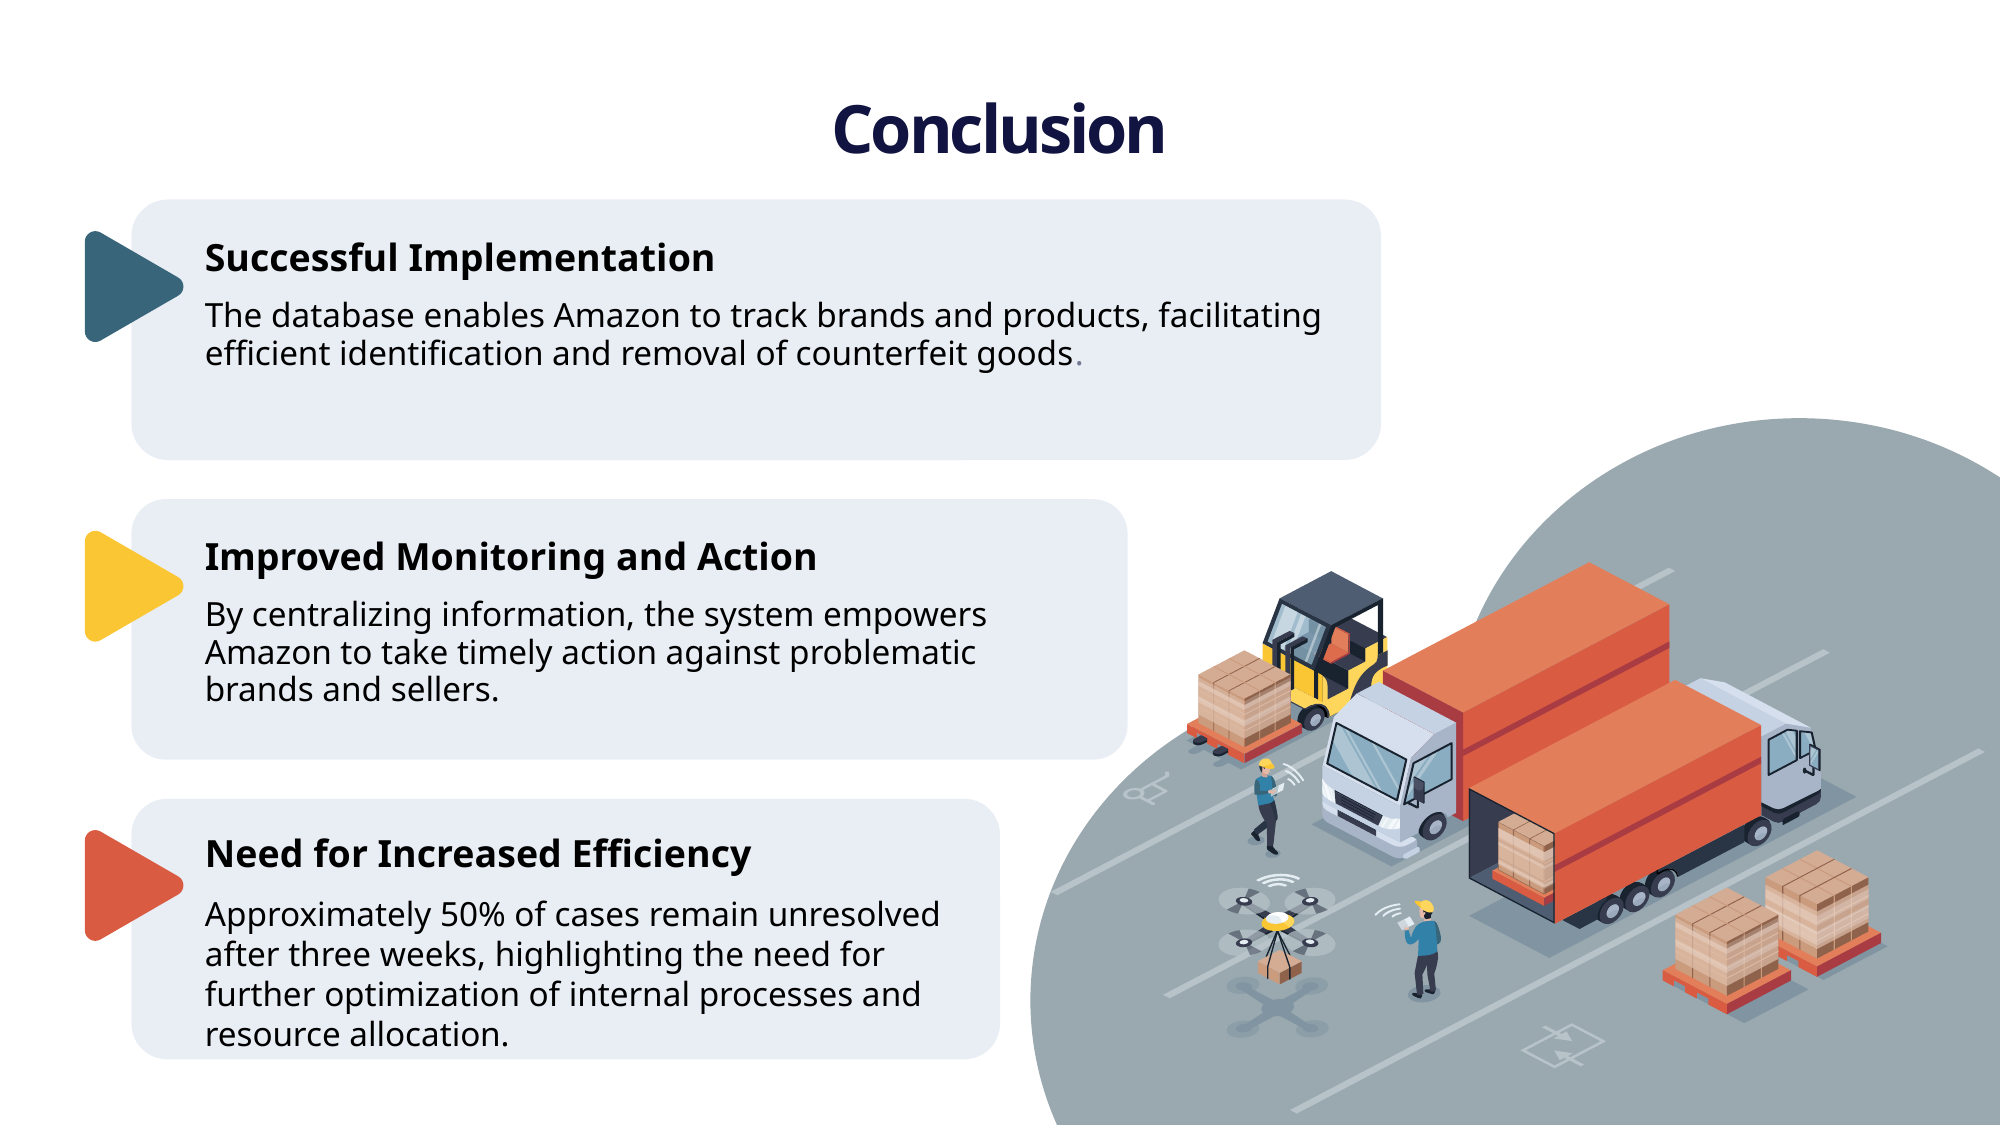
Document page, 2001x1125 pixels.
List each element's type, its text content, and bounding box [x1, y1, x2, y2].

text_box [131, 499, 1128, 760]
text_box Approximately 50% of cases remain unresolved after three weeks, highlighting the need for further optimization of internal processes and resource allocation. [190, 885, 1000, 1060]
text_box The database enables Amazon to track brands and products, facilitating efficient identification and removal of counterfeit goods. [190, 289, 1353, 380]
text_box [84, 231, 184, 342]
text_box Successful Implementation [190, 226, 929, 286]
text_box [84, 830, 184, 941]
text_box By centralizing information, the system empowers Amazon to take timely action against problematic brands and sellers. [190, 588, 1050, 716]
text_box [131, 798, 1000, 1060]
text_box Conclusion [816, 79, 1184, 175]
text_box [84, 530, 184, 642]
text_box [1030, 893, 1050, 1108]
text_box Need for Increased Efficiency [190, 822, 810, 882]
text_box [1050, 561, 1986, 1115]
text_box Improved Monitoring and Action [190, 525, 929, 585]
text_box [131, 199, 1382, 461]
text_box [1052, 418, 2000, 1125]
